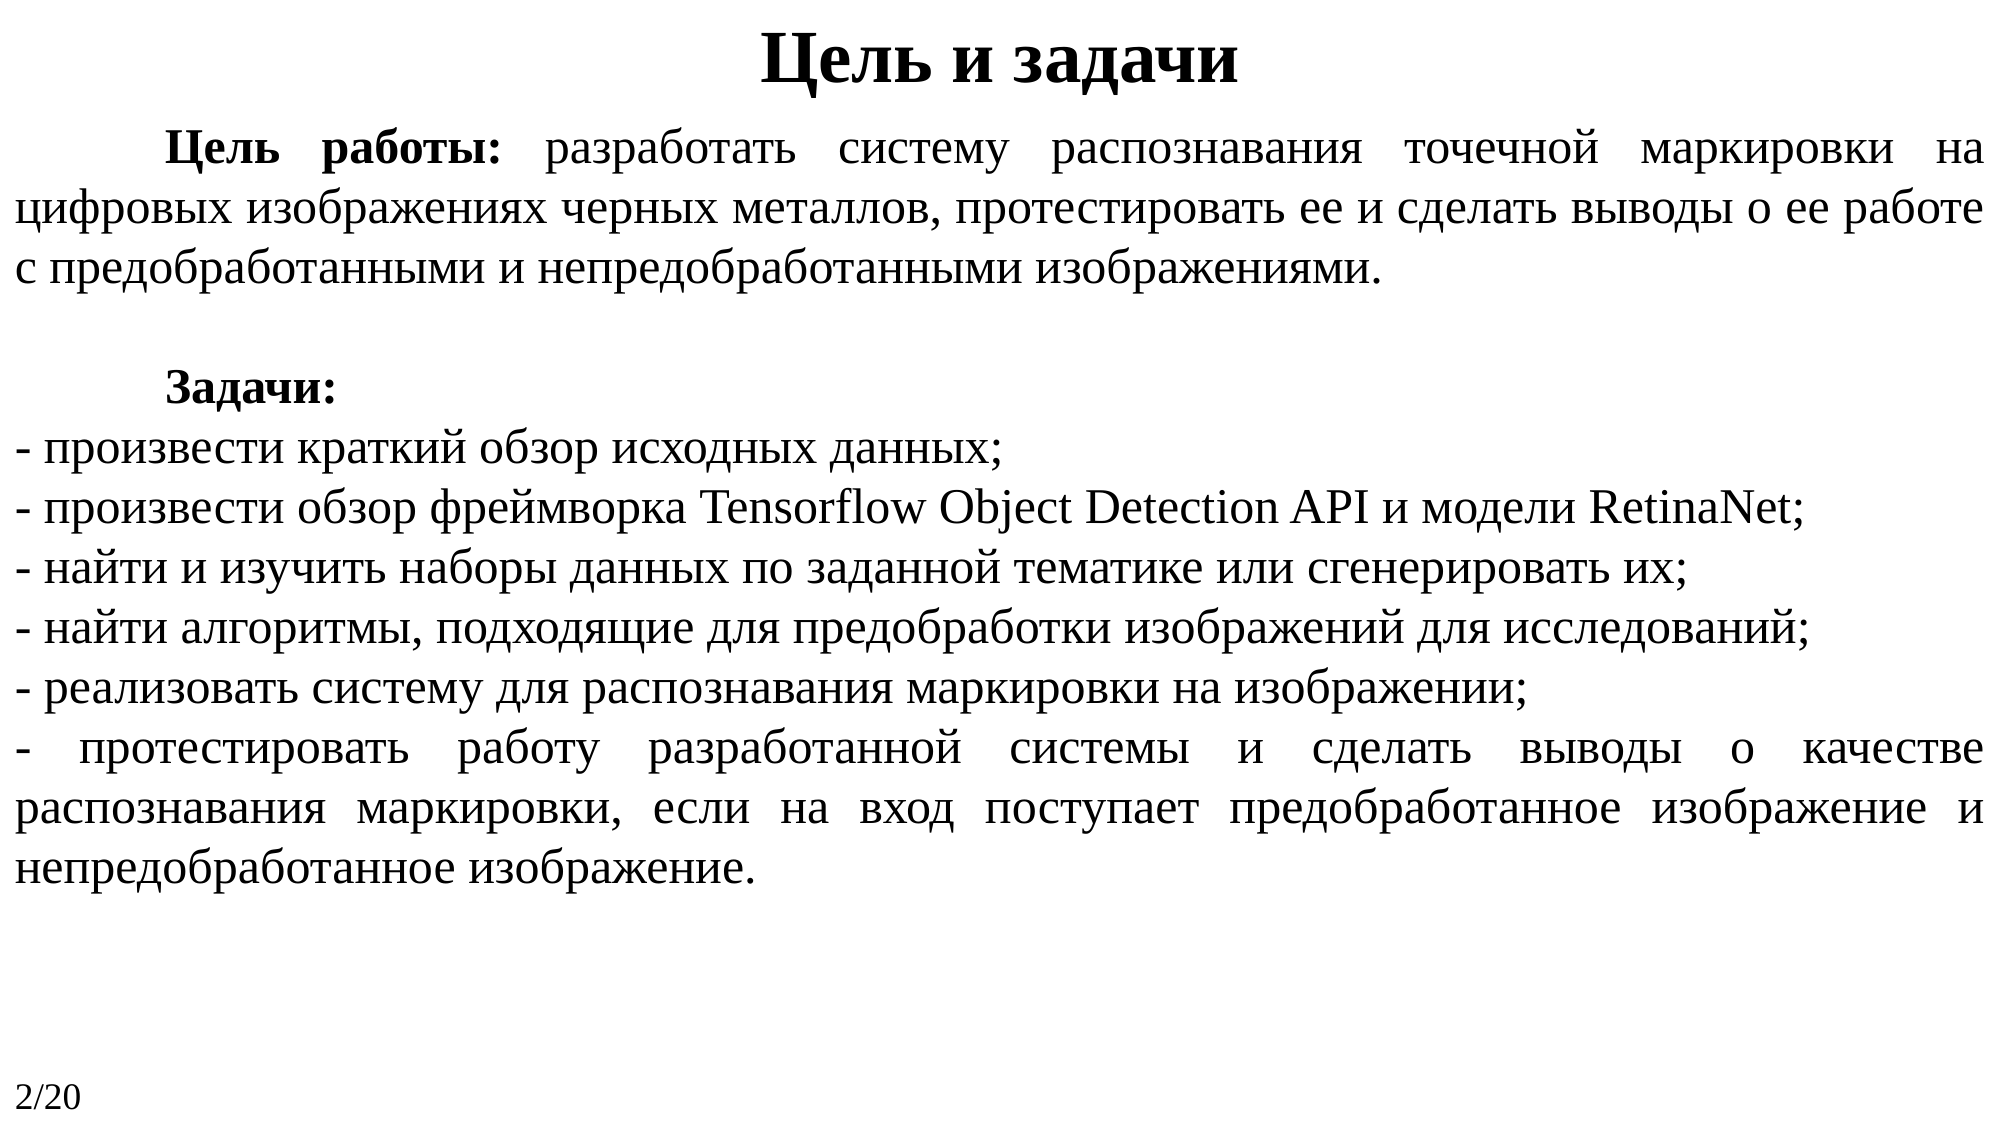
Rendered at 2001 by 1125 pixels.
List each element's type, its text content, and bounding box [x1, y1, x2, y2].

text_box Цель работы: разработать систему распознавания точечной маркировки на цифровых изображениях черных металлов, протестировать ее и сделать выводы о ее работе с предобработанными и непредобработанными изображениями. Задачи: - произвести краткий обзор исходных данных; - произвести обзор фреймворка Tensorflow Object Detection API и модели RetinaNet; - найти и изучить наборы данных по заданной тематике или сгенерировать их; - найти алгоритмы, подходящие для предобработки изображений для исследований; - реализовать систему для распознавания маркировки на изображении; - протестировать работу разработанной системы и сделать выводы о качестве распознавания маркировки, если на вход поступает предобработанное изображение и непредобработанное изображение. [0, 105, 2000, 901]
text_box 2/20 [0, 1064, 105, 1125]
text_box Цель и задачи [0, 0, 2000, 105]
